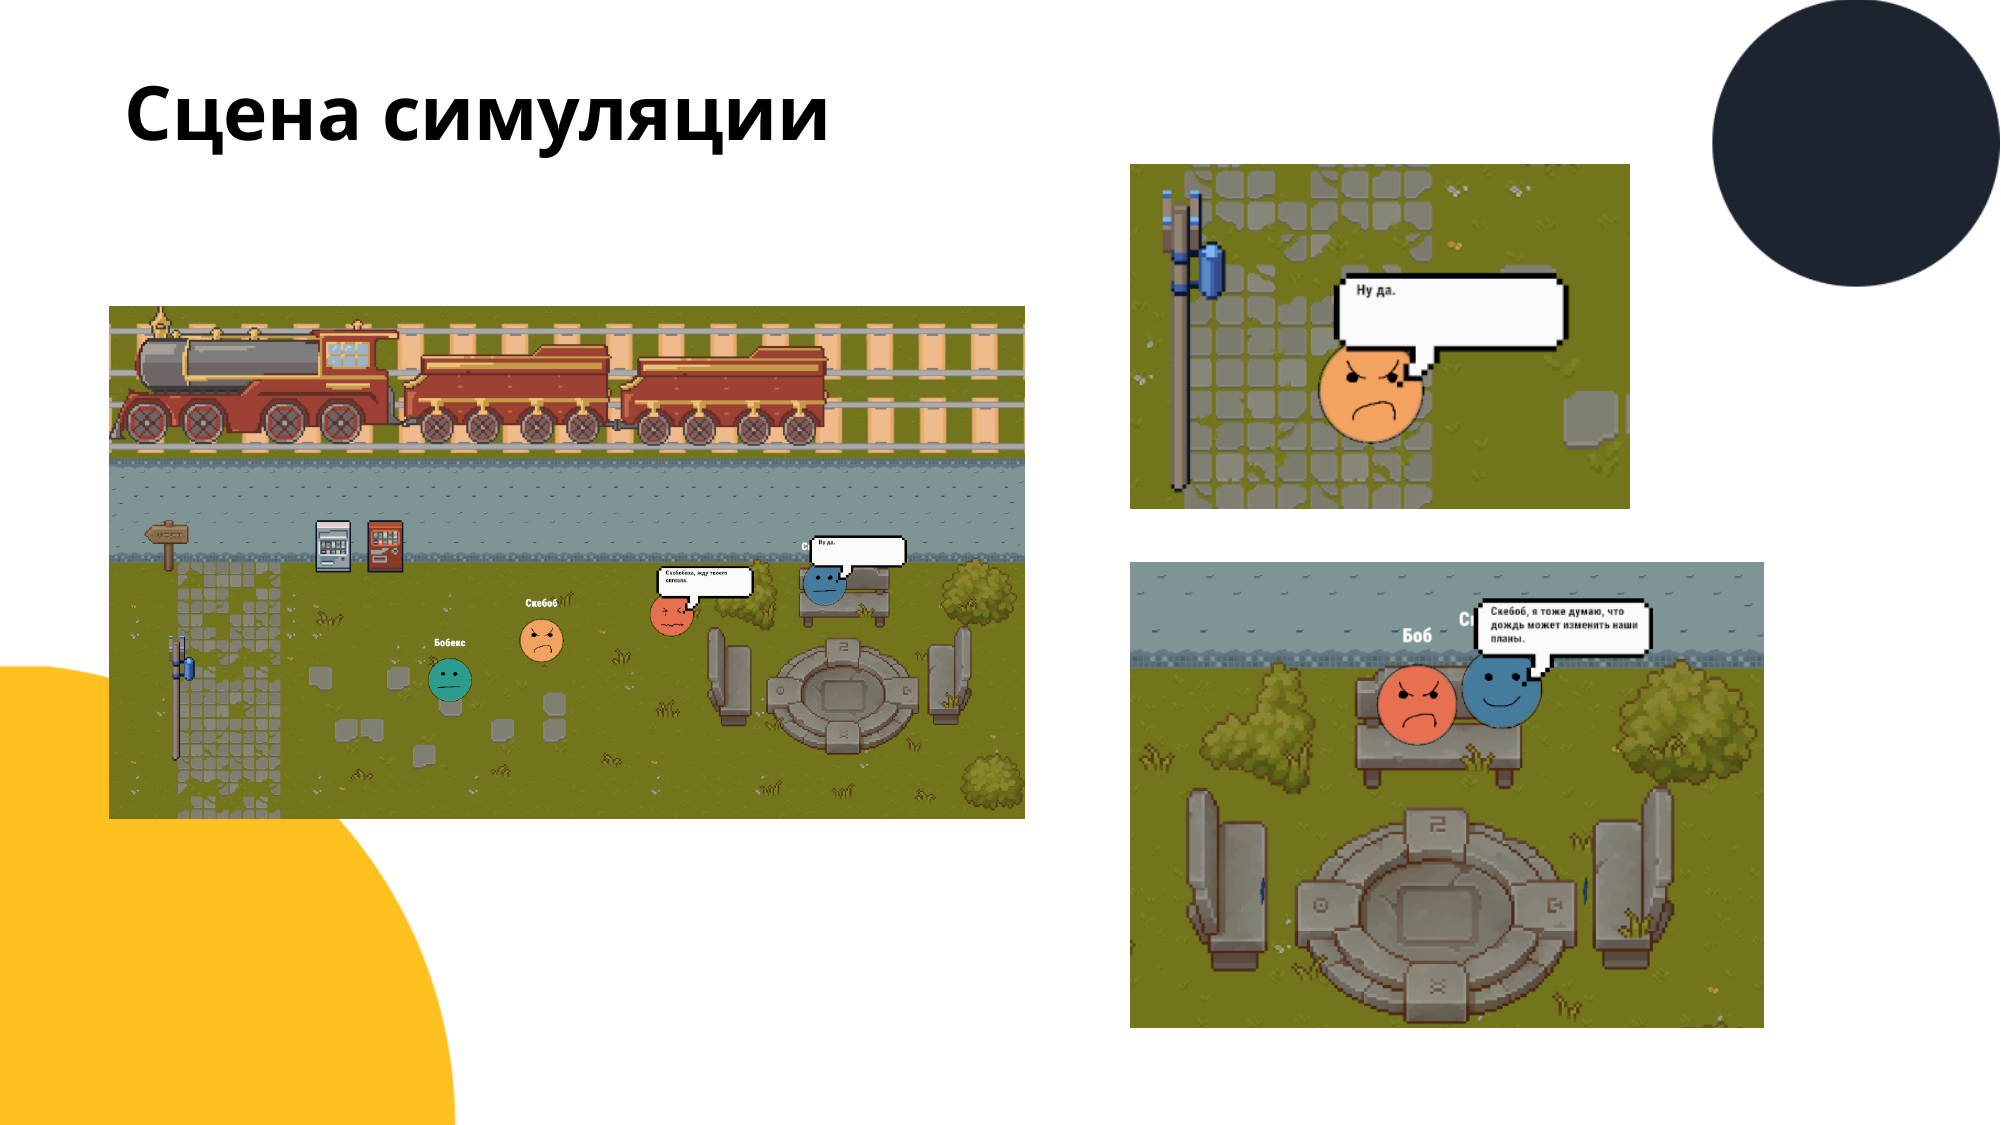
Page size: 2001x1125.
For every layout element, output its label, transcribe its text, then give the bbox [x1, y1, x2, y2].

picture [0, 0, 2000, 1125]
text_box Сцена симуляции [109, 58, 1052, 164]
